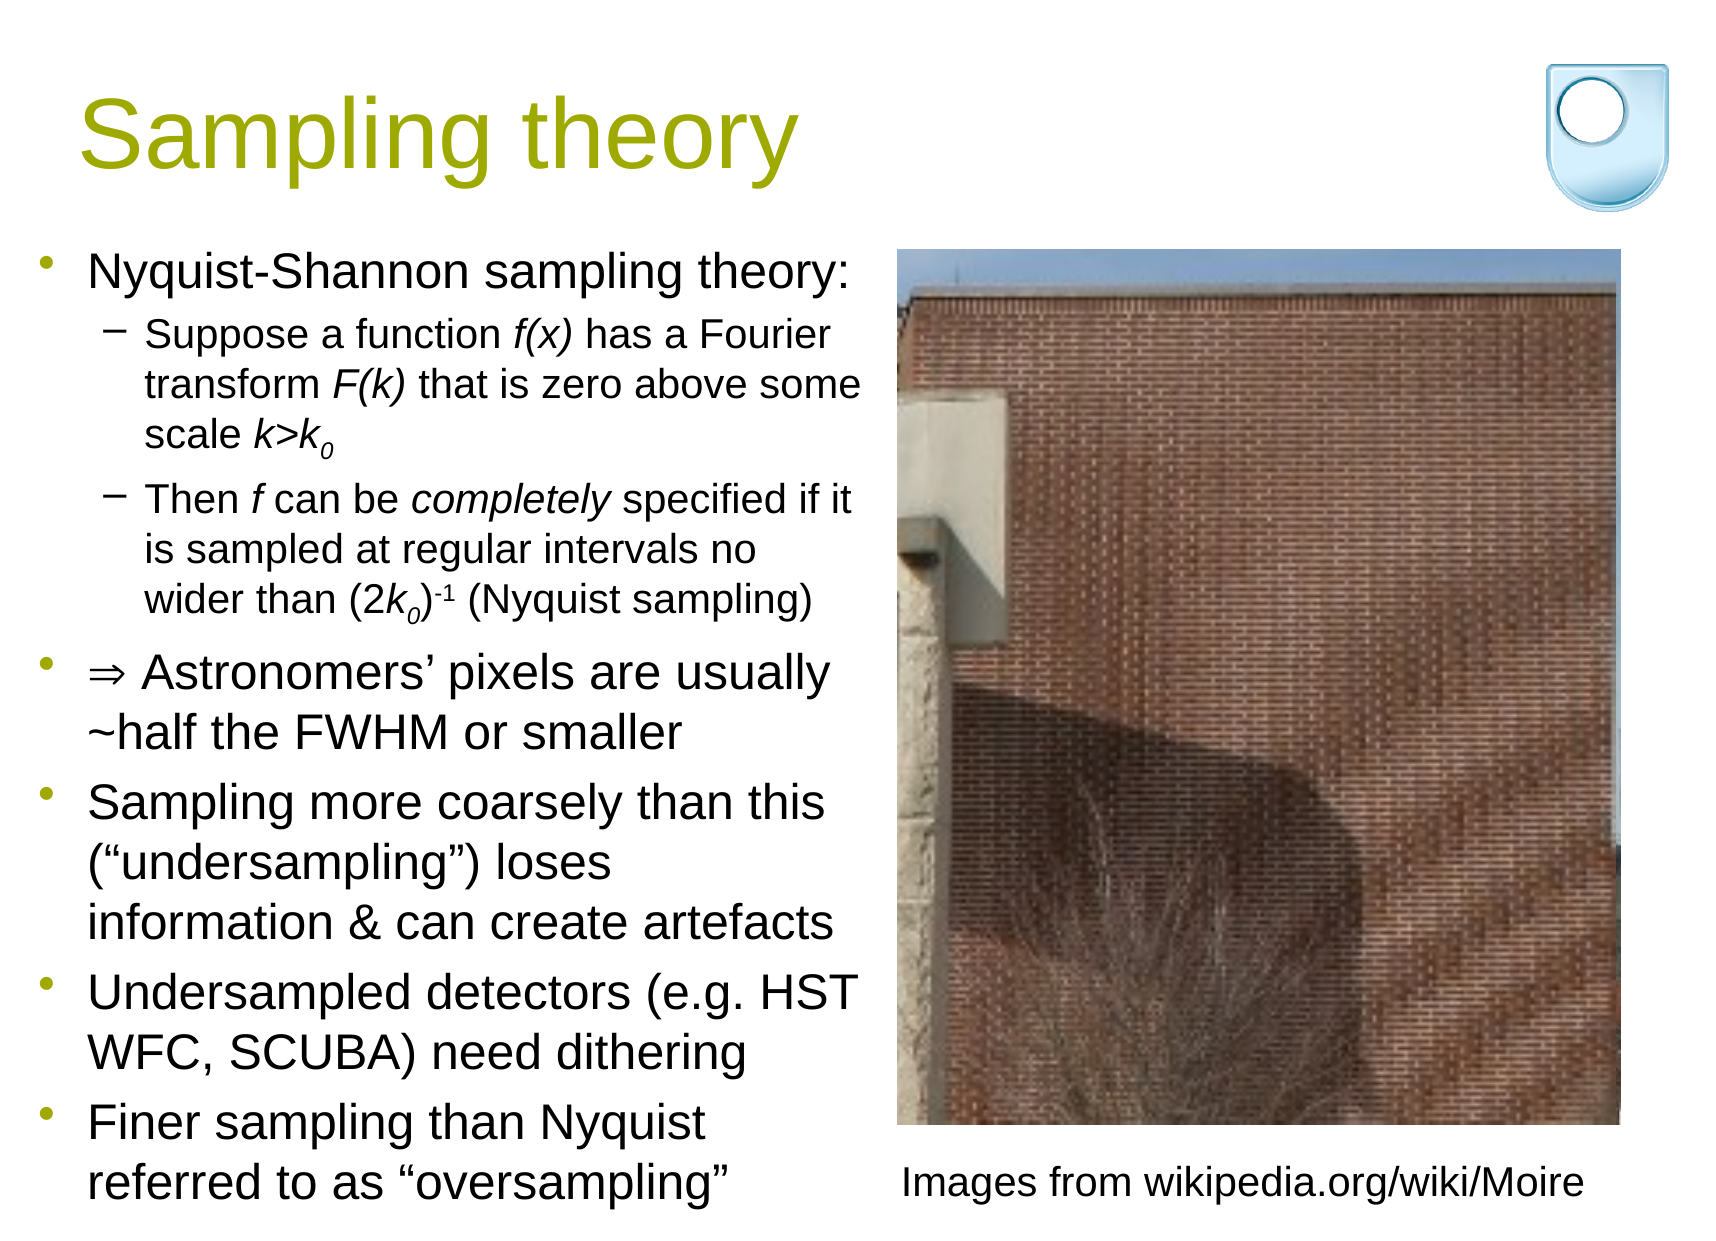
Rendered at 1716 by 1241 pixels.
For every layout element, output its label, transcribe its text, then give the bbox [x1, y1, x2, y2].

title Sampling theory [64, 62, 1609, 196]
list Nyquist-Shannon sampling theory: Suppose a function f(x) has a Fourier transform F(k) that is zero above some scale k>k0 Then f can be completely specified if it is sampled at regular intervals no wider than (2k0)-1 (Nyquist sampling)  Astronomers’ pixels are usually ~half the FWHM or smaller Sampling more coarsely than this (“undersampling”) loses information & can create artefacts Undersampled detectors (e.g. HST WFC, SCUBA) need dithering Finer sampling than Nyquist referred to as “oversampling” [24, 232, 875, 1212]
picture [897, 249, 1621, 1126]
text_box Images from wikipedia.org/wiki/Moire [886, 1147, 1601, 1213]
picture [1546, 64, 1669, 212]
